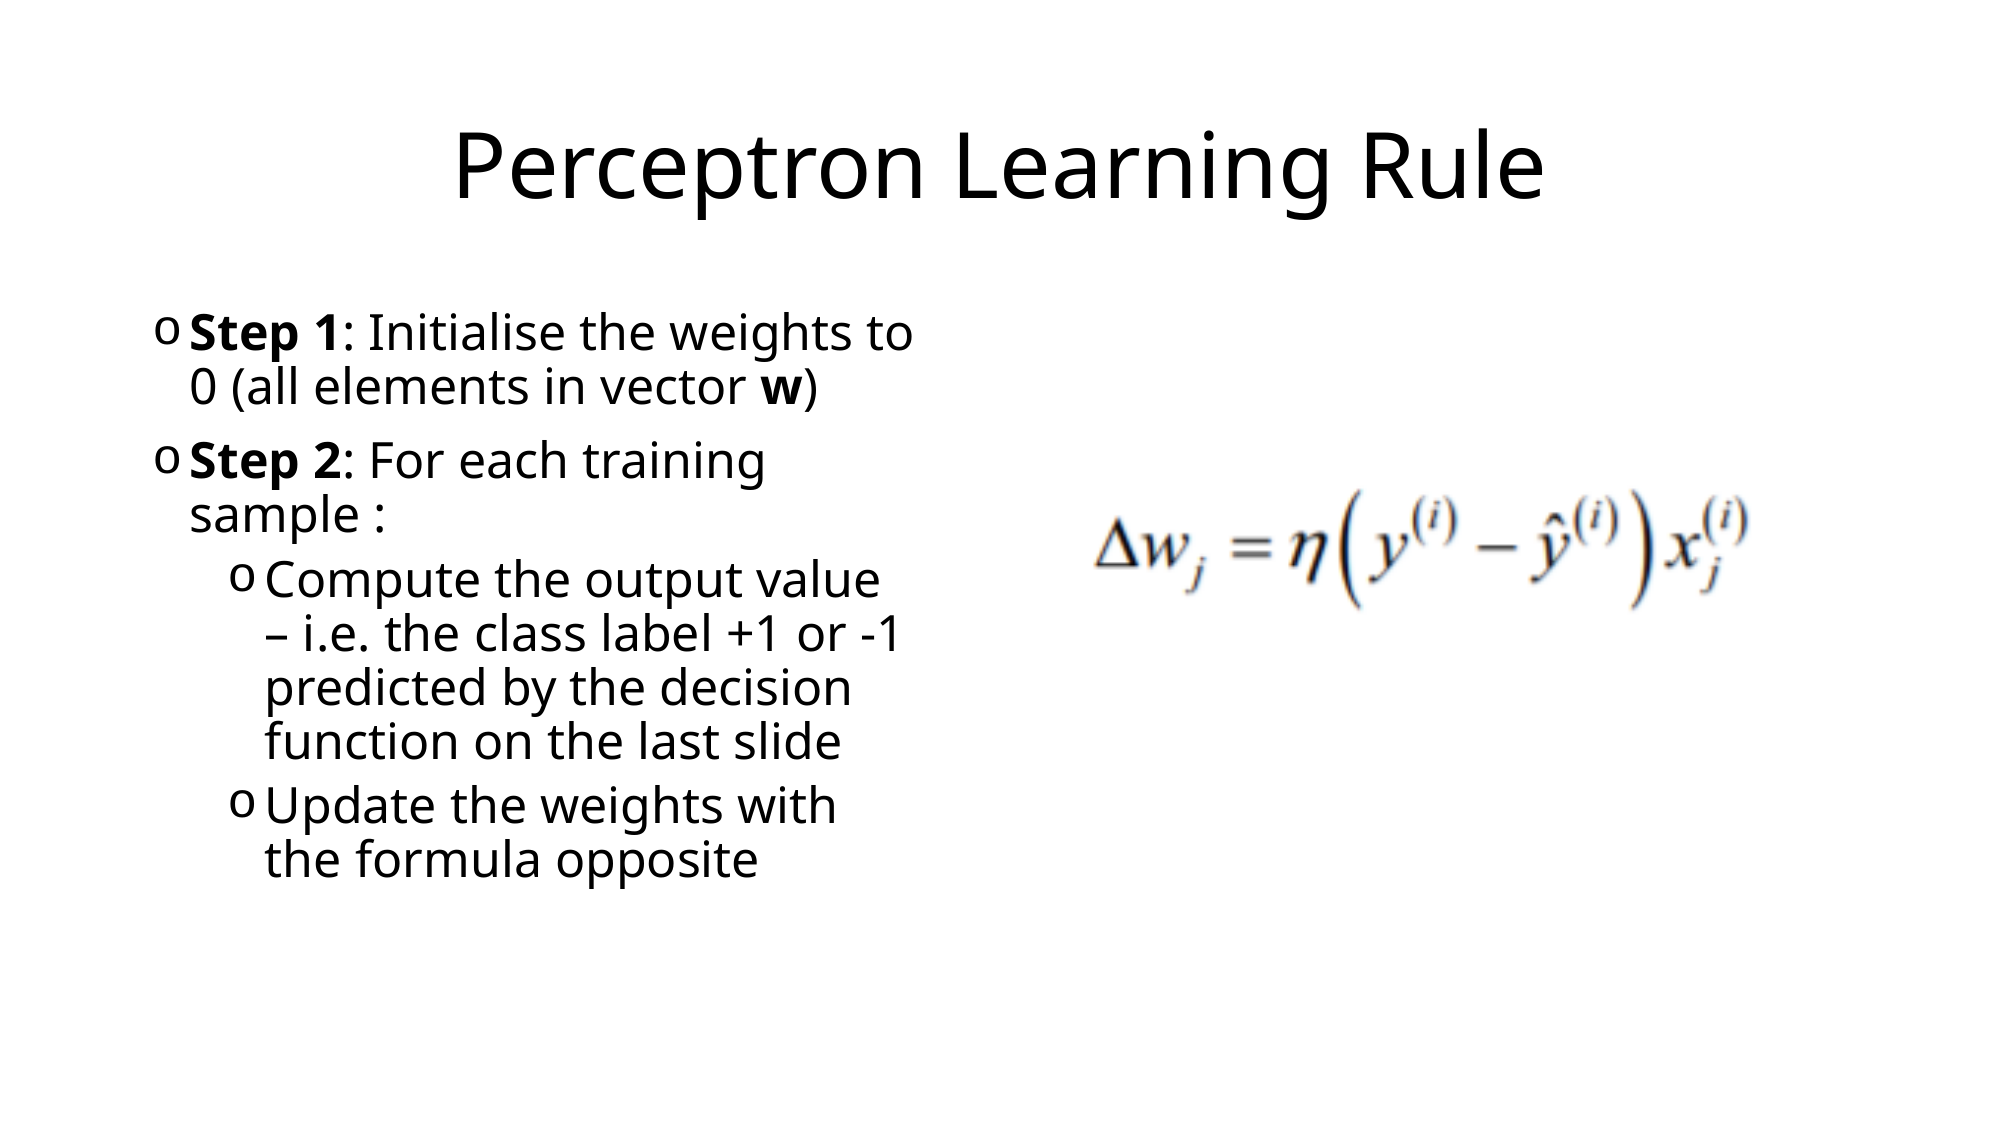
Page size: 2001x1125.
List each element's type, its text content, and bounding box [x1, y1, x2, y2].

title Perceptron Learning Rule [137, 59, 1863, 278]
picture [1071, 459, 1791, 630]
